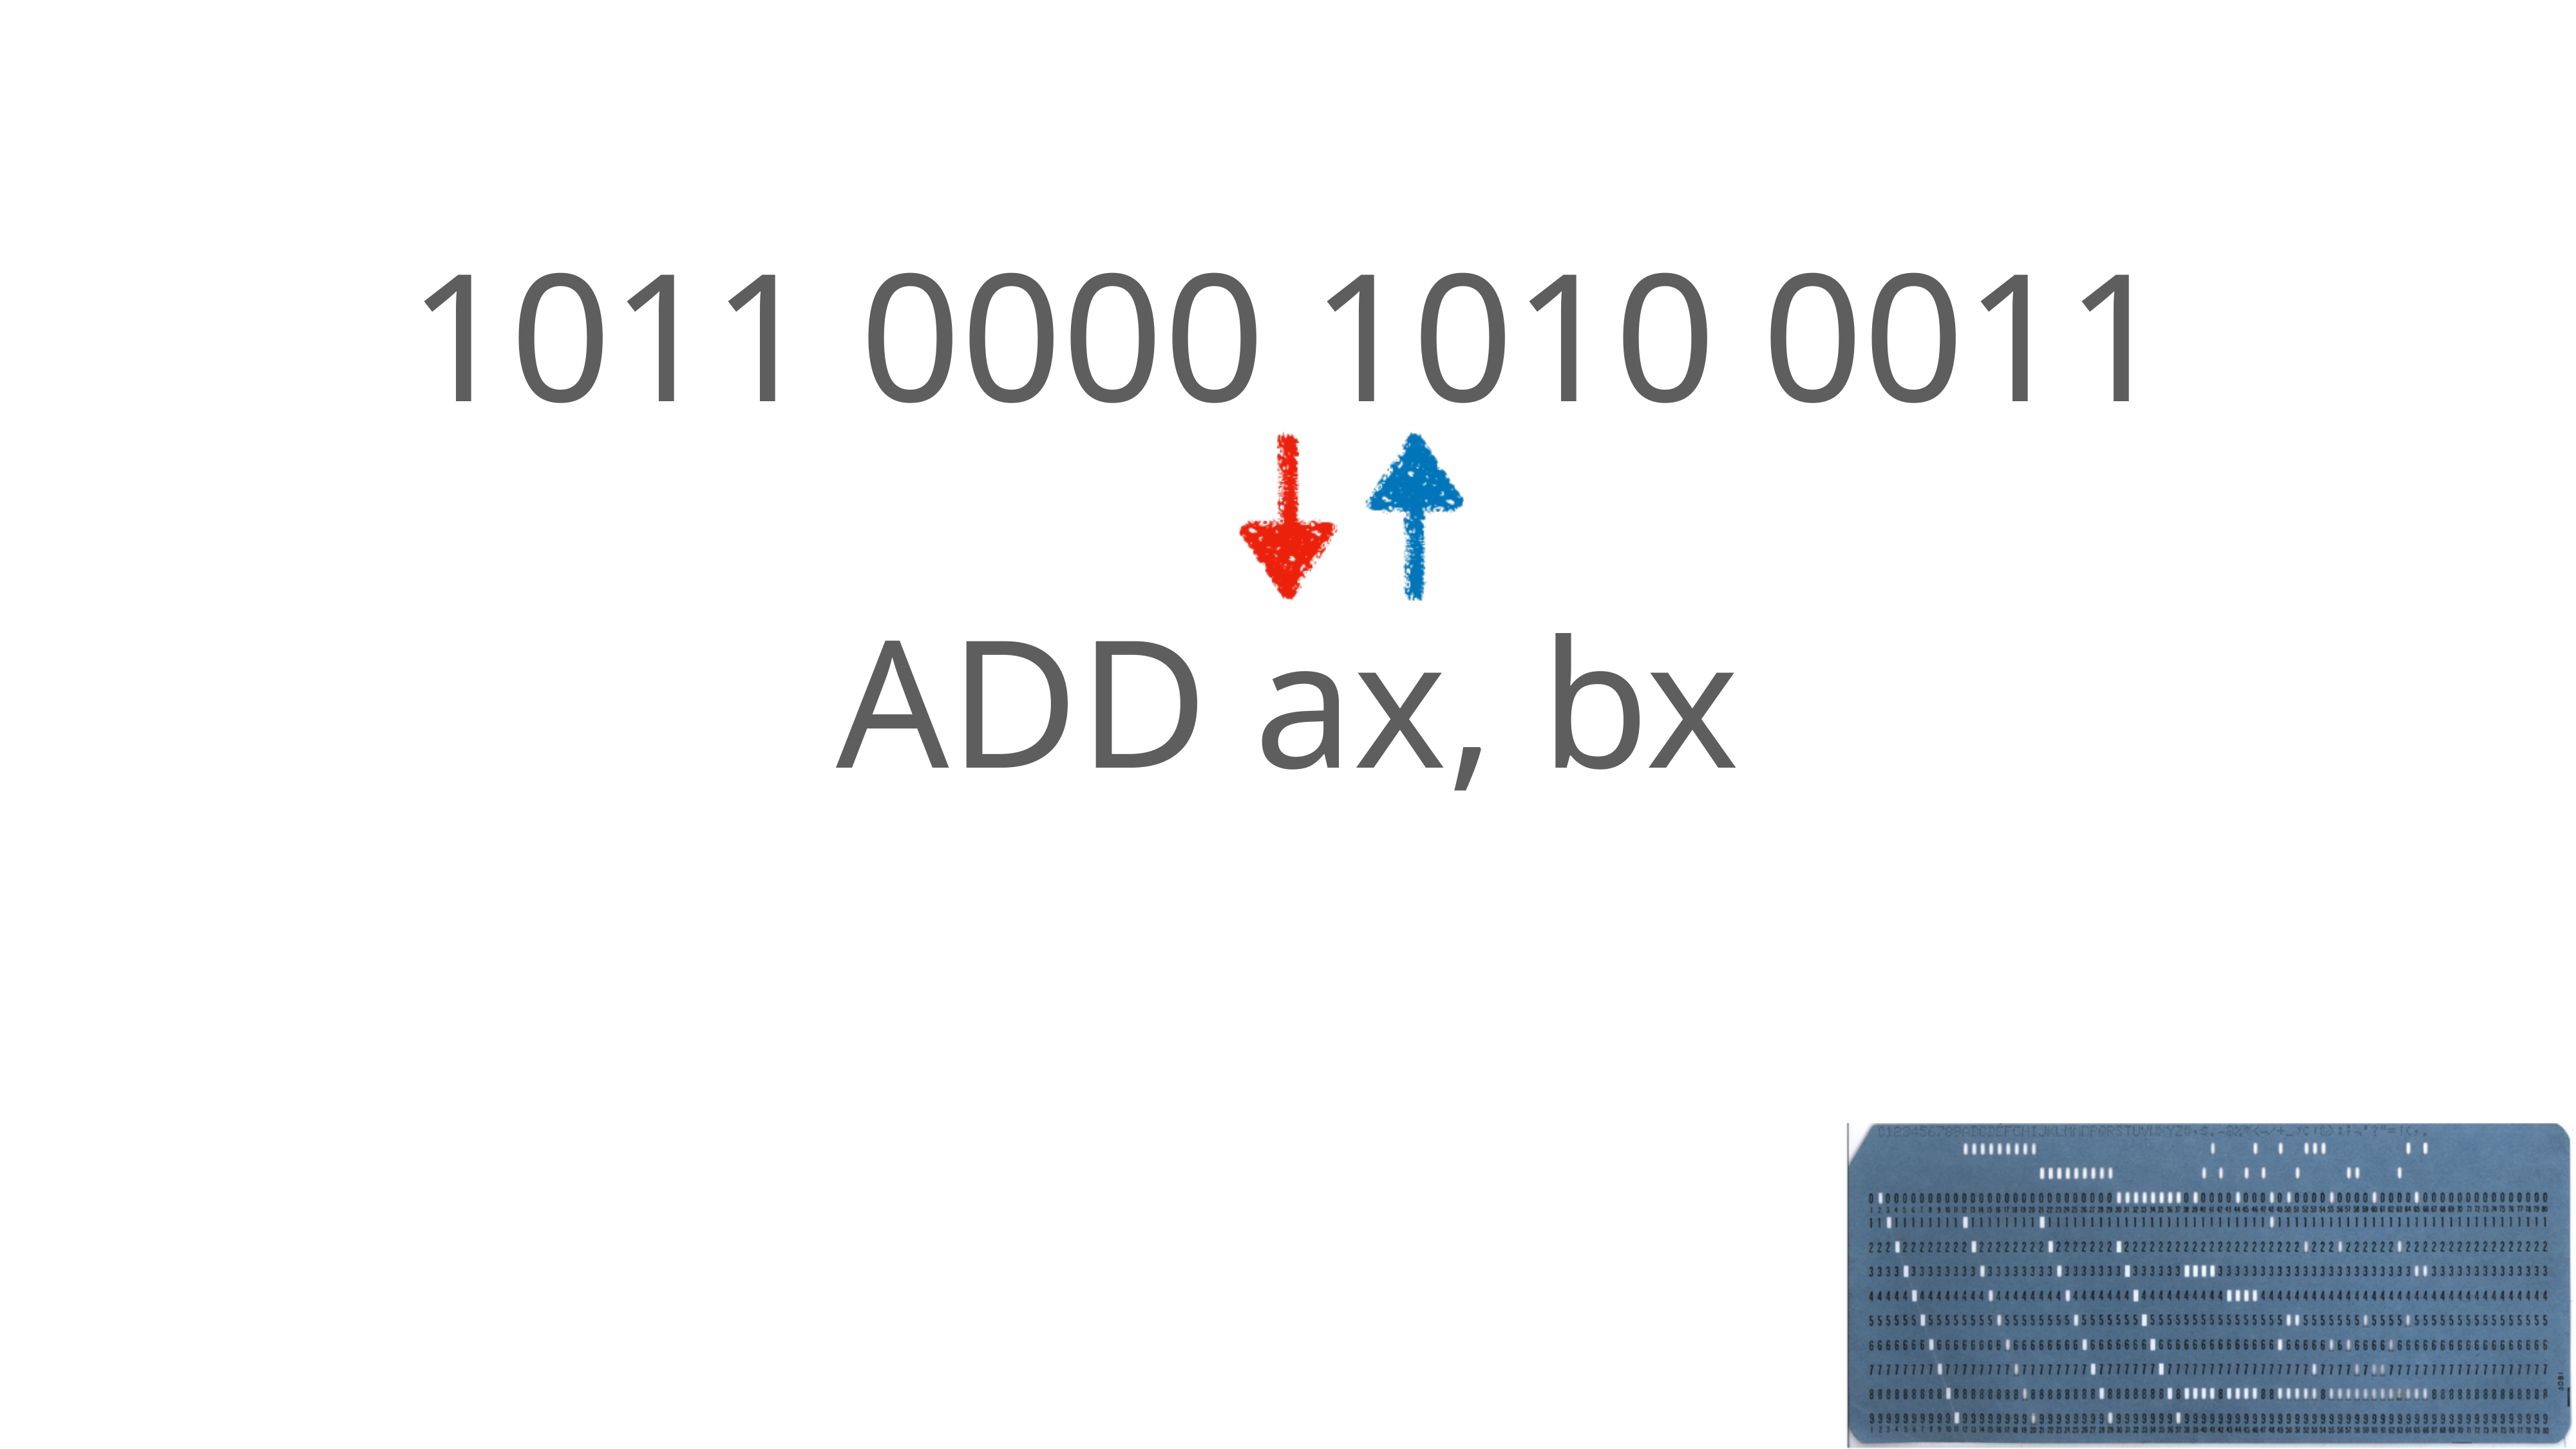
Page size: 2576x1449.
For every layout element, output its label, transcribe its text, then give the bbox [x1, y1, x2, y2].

picture [1191, 421, 1510, 612]
picture [1845, 1123, 2574, 1449]
text_box 1011 0000 1010 0011 [403, 219, 2173, 442]
text_box ADD ax, bx [831, 585, 1745, 809]
